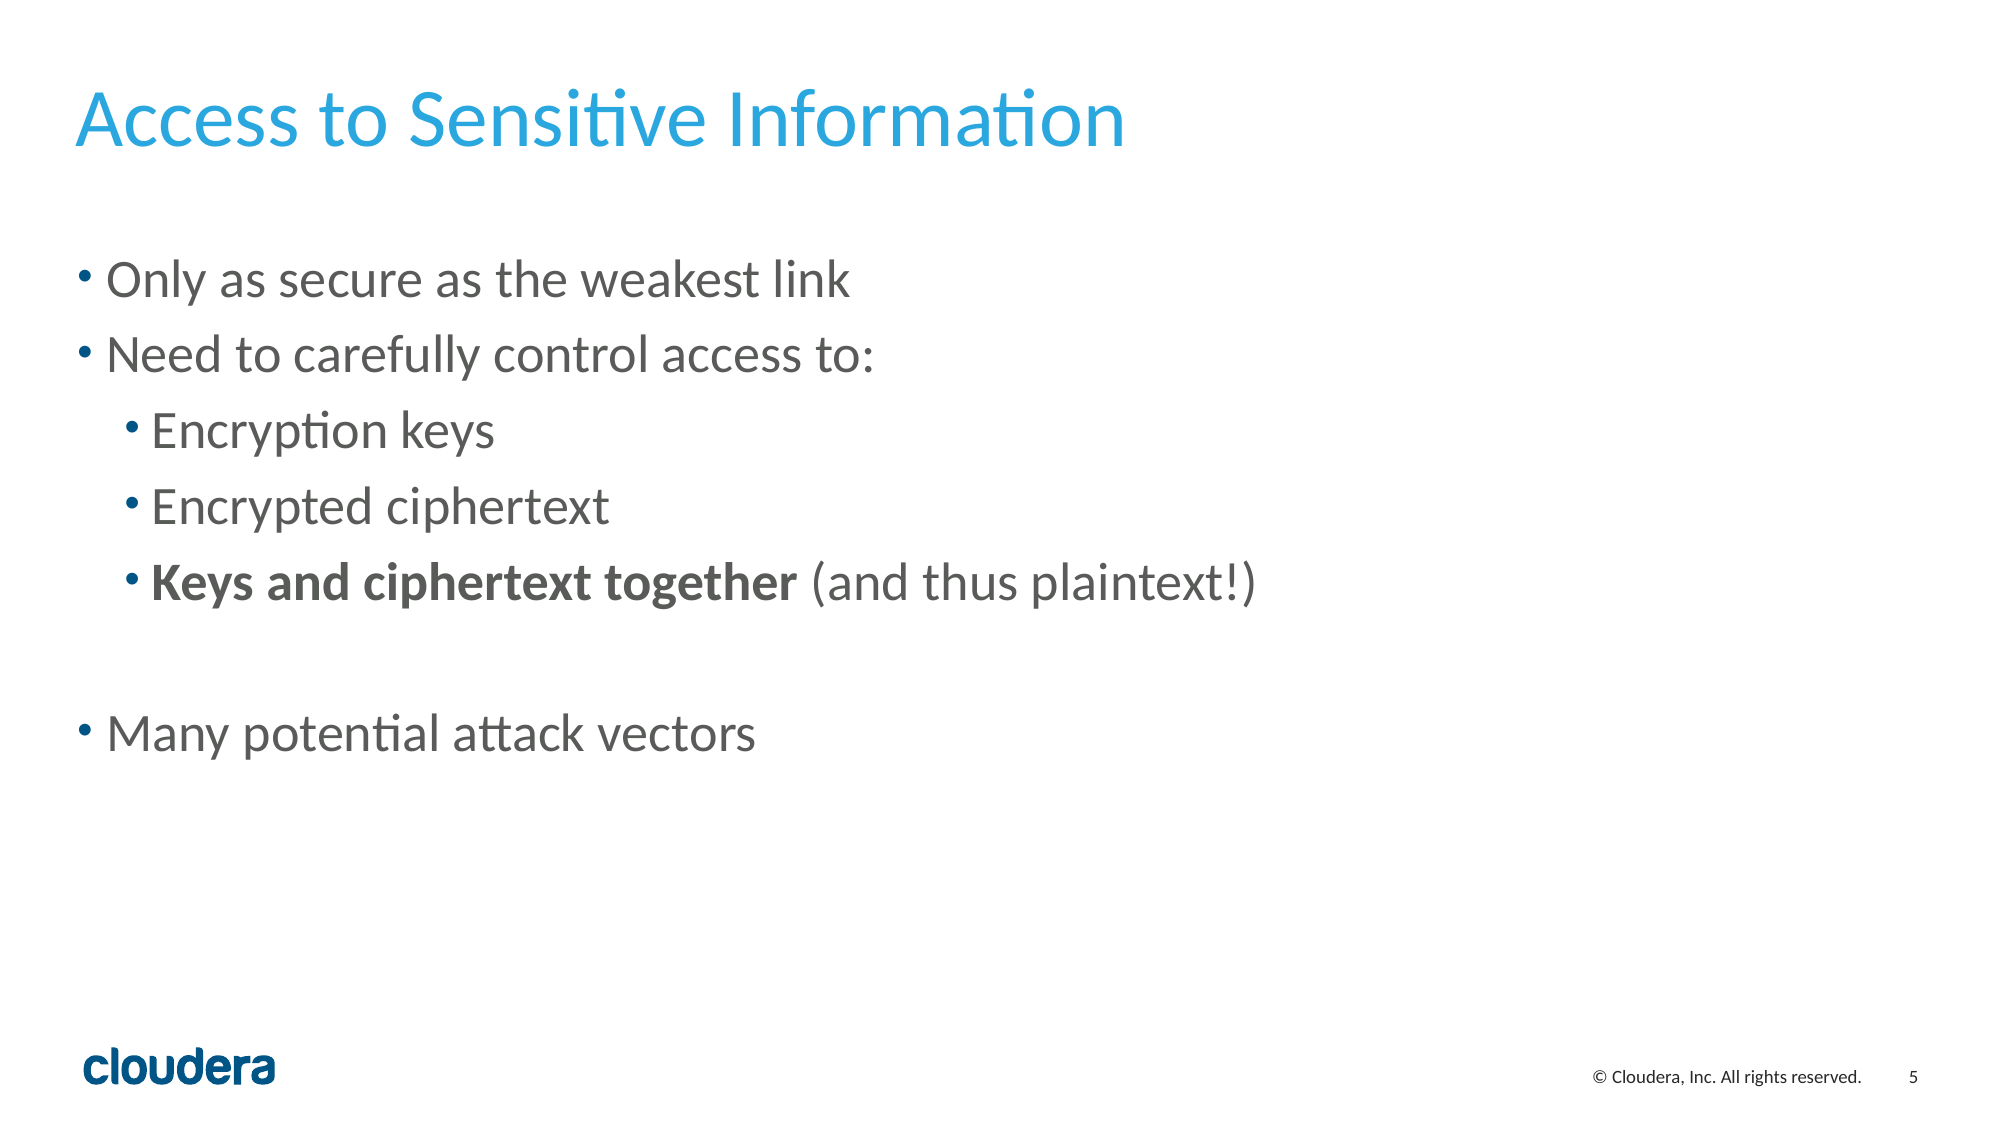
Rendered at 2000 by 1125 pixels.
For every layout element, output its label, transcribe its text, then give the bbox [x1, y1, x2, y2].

title Access to Sensitive Information [60, 75, 1916, 205]
list Only as secure as the weakest link Need to carefully control access to: Encryption keys Encrypted ciphertext Keys and ciphertext together (and thus plaintext!) Many potential attack vectors [62, 235, 1919, 1017]
